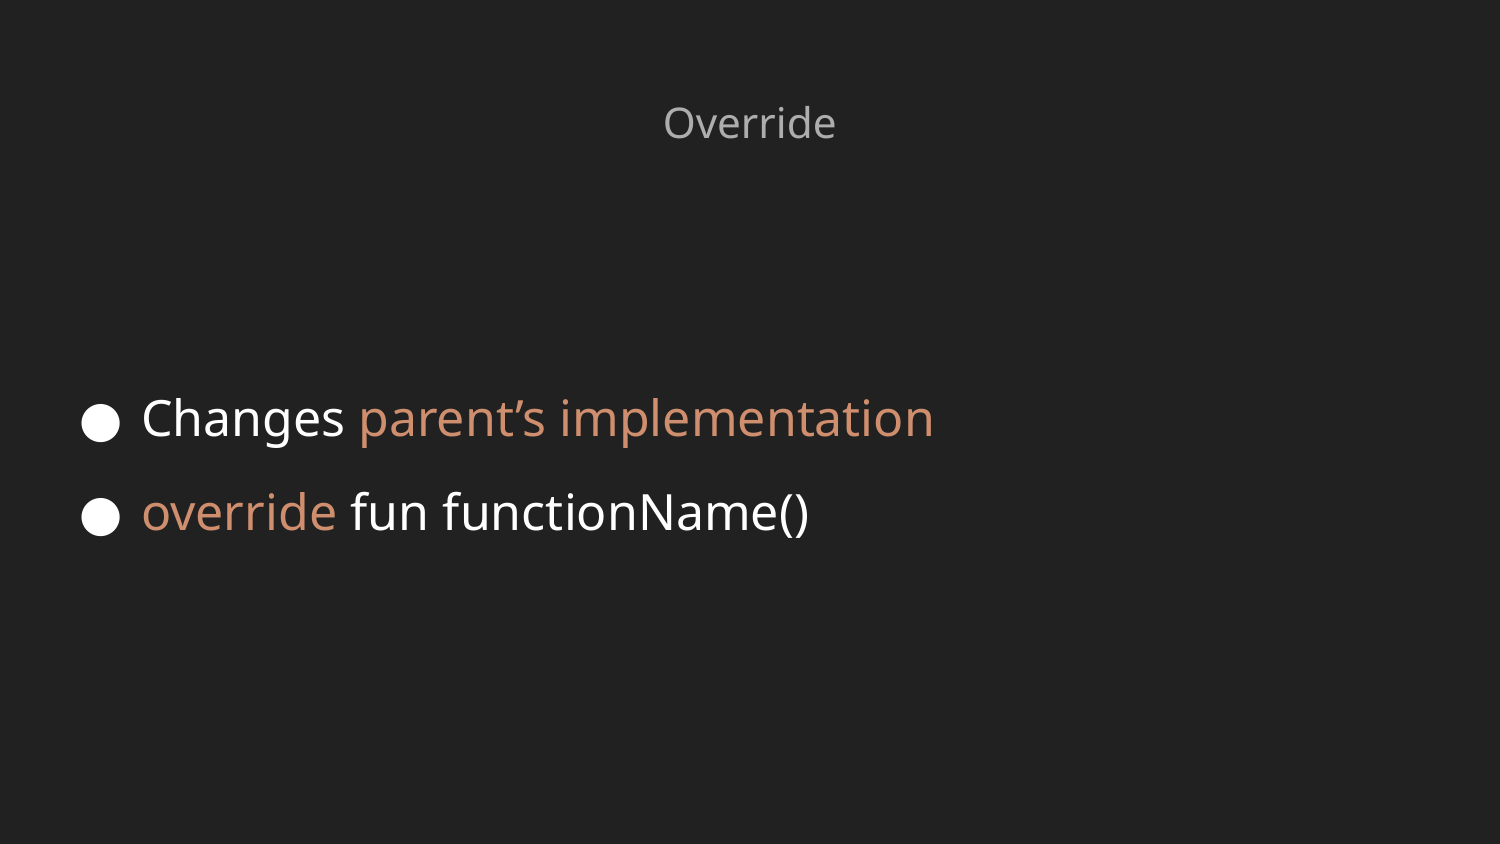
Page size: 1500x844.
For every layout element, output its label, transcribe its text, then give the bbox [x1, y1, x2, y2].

title Changes parent’s implementation override fun functionName() [51, 362, 1479, 471]
subtitle Override [428, 91, 1072, 152]
